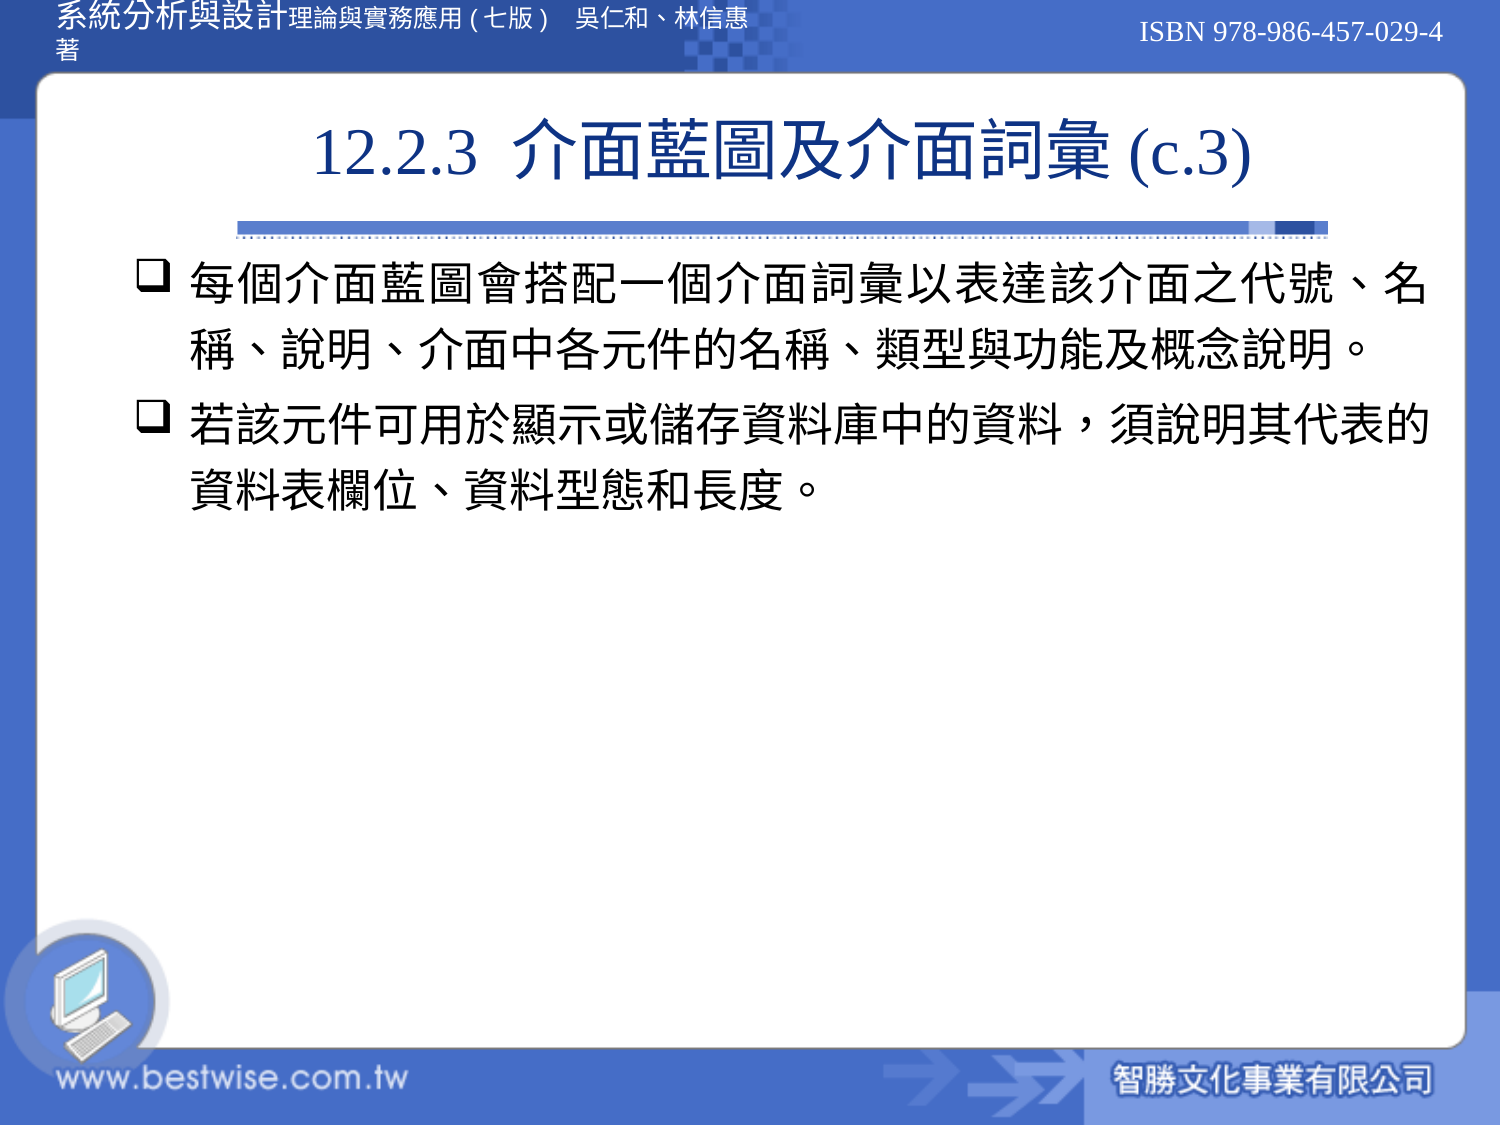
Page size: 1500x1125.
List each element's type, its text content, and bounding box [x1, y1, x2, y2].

picture [195, 0, 206, 19]
list 每個介面藍圖會搭配一個介面詞彙以表達該介面之代號、名稱、說明、介面中各元件的名稱、類型與功能及概念說明。 若該元件可用於顯示或儲存資料庫中的資料，須說明其代表的資料表欄位、資料型態和長度。 [117, 235, 1447, 1033]
picture [0, 0, 1500, 1125]
title 12.2.3 介面藍圖及介面詞彙(c.3) [177, 73, 1388, 222]
